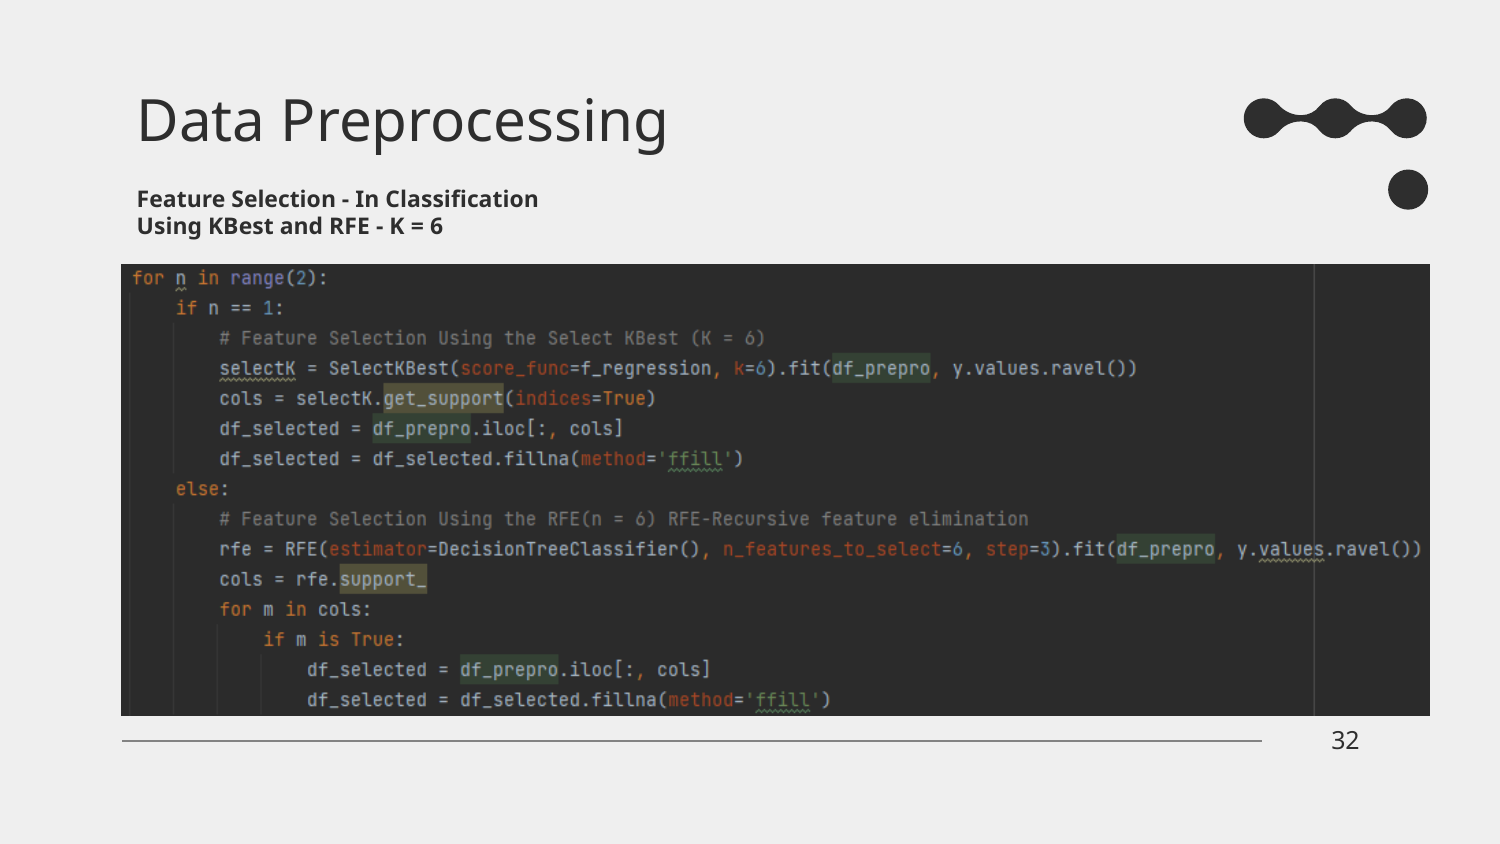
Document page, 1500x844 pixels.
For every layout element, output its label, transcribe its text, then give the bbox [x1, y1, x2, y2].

slide_number 32 [1312, 725, 1379, 758]
picture [121, 264, 1431, 716]
subtitle Feature Selection - In Classification Using KBest and RFE - K = 6 [121, 168, 828, 256]
title Data Preprocessing [121, 86, 1197, 150]
